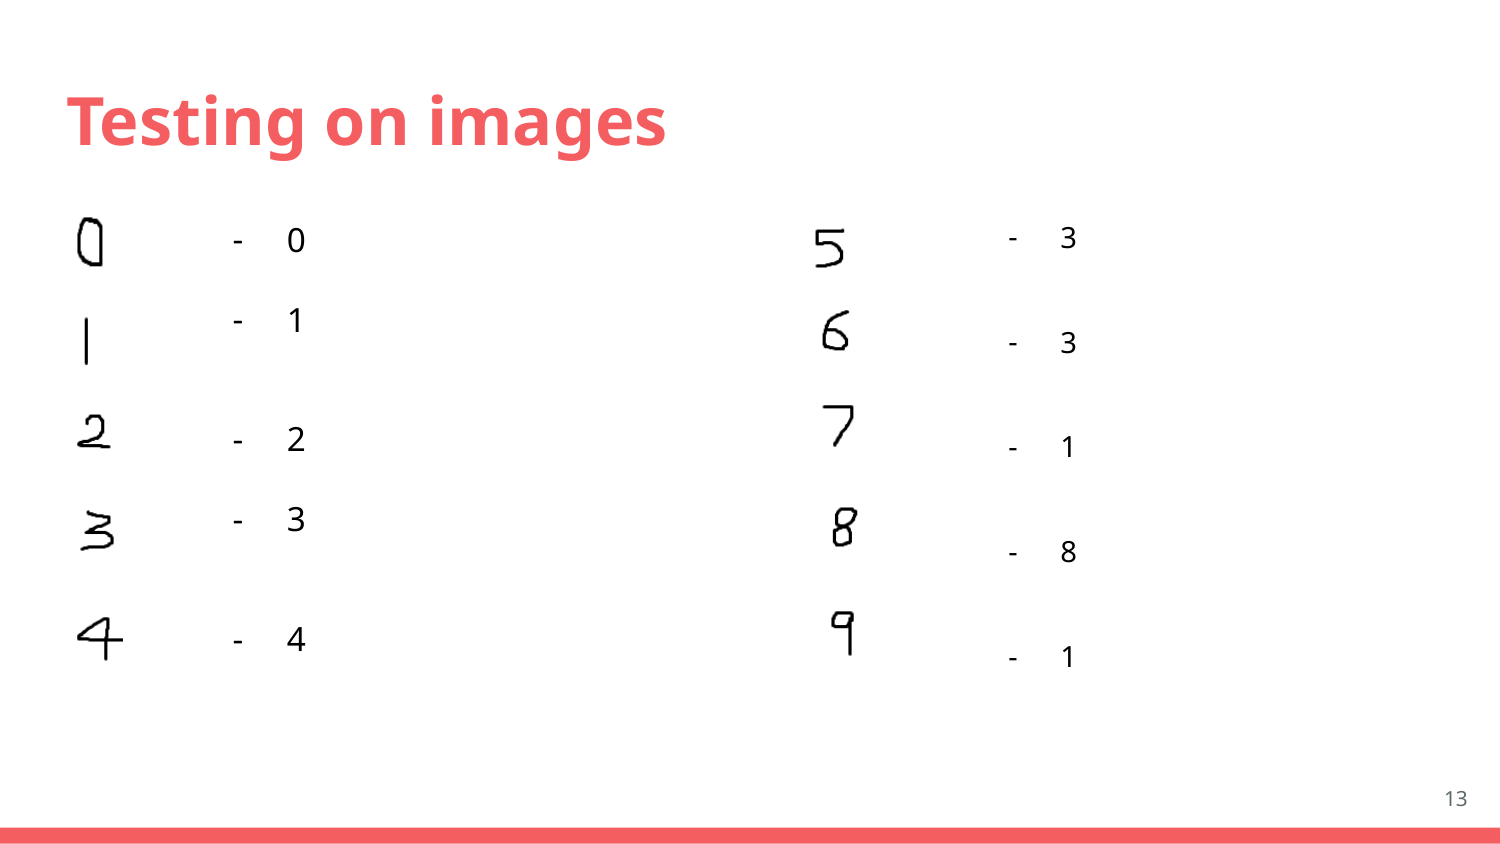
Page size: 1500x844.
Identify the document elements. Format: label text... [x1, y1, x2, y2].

picture [65, 303, 118, 377]
picture [71, 504, 124, 563]
picture [805, 218, 858, 277]
title Testing on images [51, 64, 1449, 167]
slide_number 13 [1392, 767, 1483, 833]
picture [65, 203, 118, 277]
picture [823, 604, 876, 663]
picture [817, 497, 870, 556]
picture [811, 304, 864, 363]
text_box 3 3 1 8 1 [970, 204, 1268, 735]
picture [811, 396, 864, 456]
picture [71, 403, 124, 462]
text_box 0 1 2 3 4 [196, 204, 363, 705]
picture [71, 611, 124, 670]
